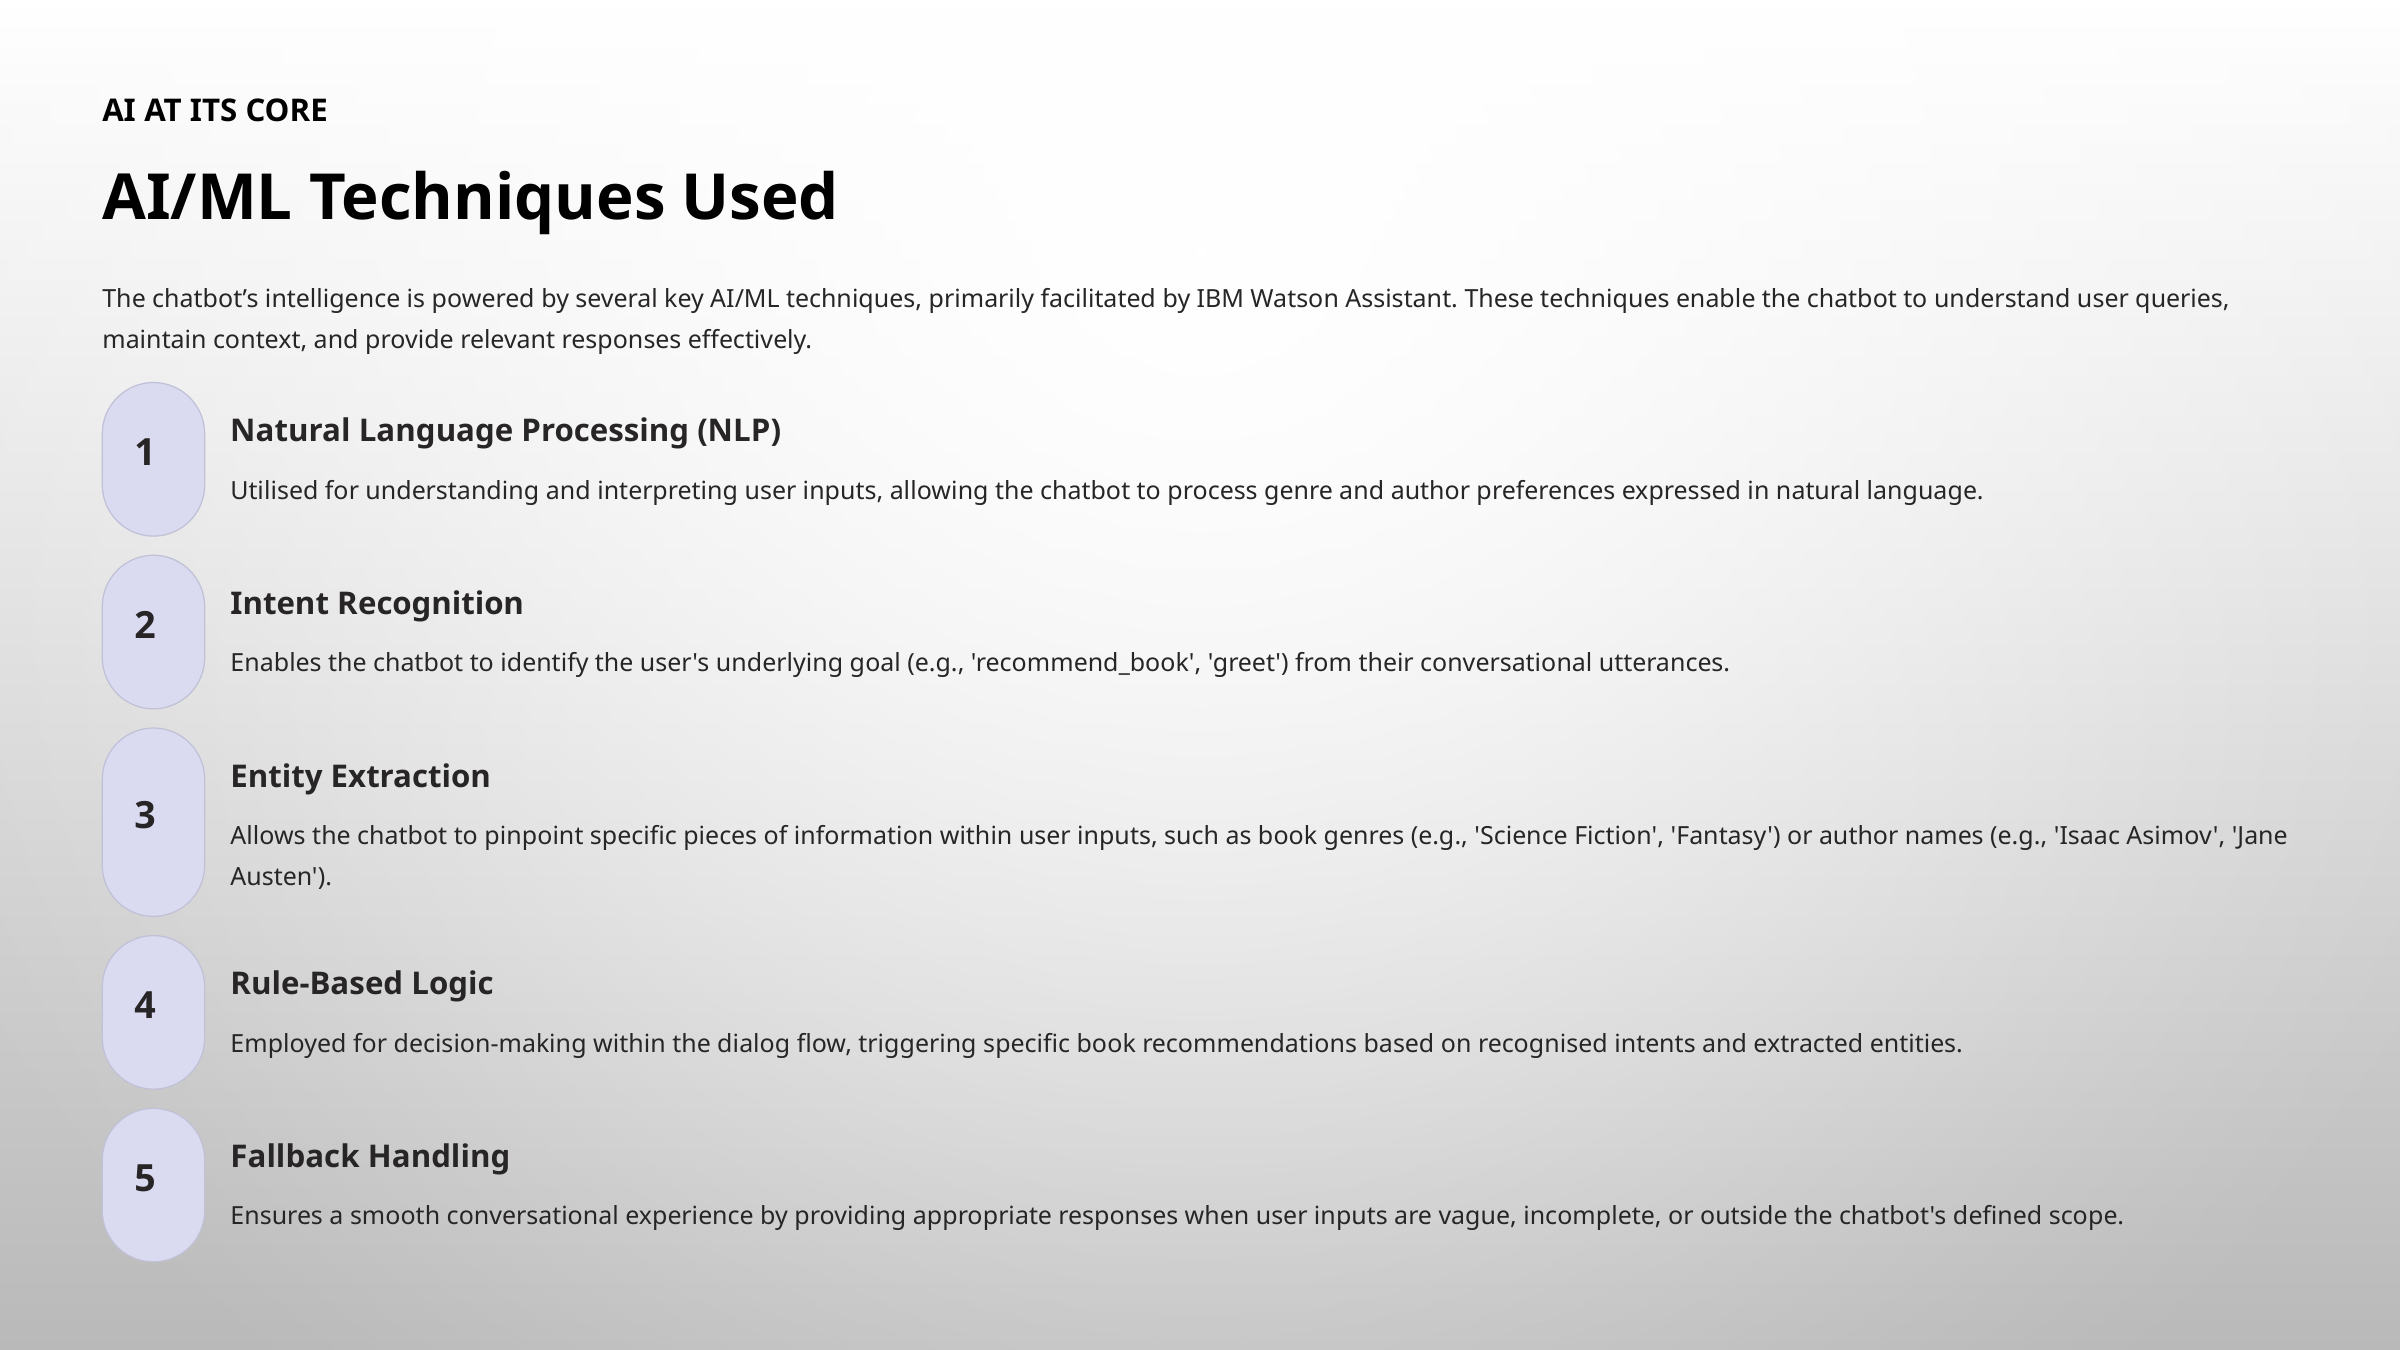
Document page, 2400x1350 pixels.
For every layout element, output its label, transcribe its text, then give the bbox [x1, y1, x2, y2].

text_box Fallback Handling [230, 1133, 551, 1174]
text_box AI/ML Techniques Used [102, 153, 845, 234]
text_box Utilised for understanding and interpreting user inputs, allowing the chatbot to process genre and author preferences expressed in natural language. [230, 463, 2298, 505]
text_box Allows the chatbot to pinpoint specific pieces of information within user inputs, such as book genres (e.g., 'Science Fiction', 'Fantasy') or author names (e.g., 'Isaac Asimov', 'Jane Austen'). [230, 808, 2298, 891]
text_box [102, 935, 205, 1090]
text_box Natural Language Processing (NLP) [230, 408, 785, 449]
text_box Entity Extraction [230, 753, 551, 794]
text_box [102, 382, 205, 537]
text_box [102, 728, 205, 917]
text_box 5 [134, 1161, 173, 1210]
text_box The chatbot’s intelligence is powered by several key AI/ML techniques, primarily facilitated by IBM Watson Assistant. These techniques enable the chatbot to understand user queries, maintain context, and provide relevant responses effectively. [102, 271, 2298, 354]
picture [0, 0, 2400, 1350]
text_box Ensures a smooth conversational experience by providing appropriate responses when user inputs are vague, incomplete, or outside the chatbot's defined scope. [230, 1189, 2298, 1231]
text_box AI AT ITS CORE [102, 88, 423, 128]
text_box Employed for decision-making within the dialog flow, triggering specific book recommendations based on recognised intents and extracted entities. [230, 1016, 2298, 1058]
text_box 4 [134, 988, 173, 1037]
text_box Intent Recognition [230, 580, 551, 621]
text_box [102, 555, 205, 709]
text_box Rule-Based Logic [230, 961, 551, 1002]
text_box 2 [134, 608, 173, 656]
text_box 1 [134, 435, 173, 484]
text_box [102, 1108, 205, 1262]
text_box 3 [134, 798, 173, 847]
text_box Enables the chatbot to identify the user's underlying goal (e.g., 'recommend_book', 'greet') from their conversational utterances. [230, 636, 2298, 678]
